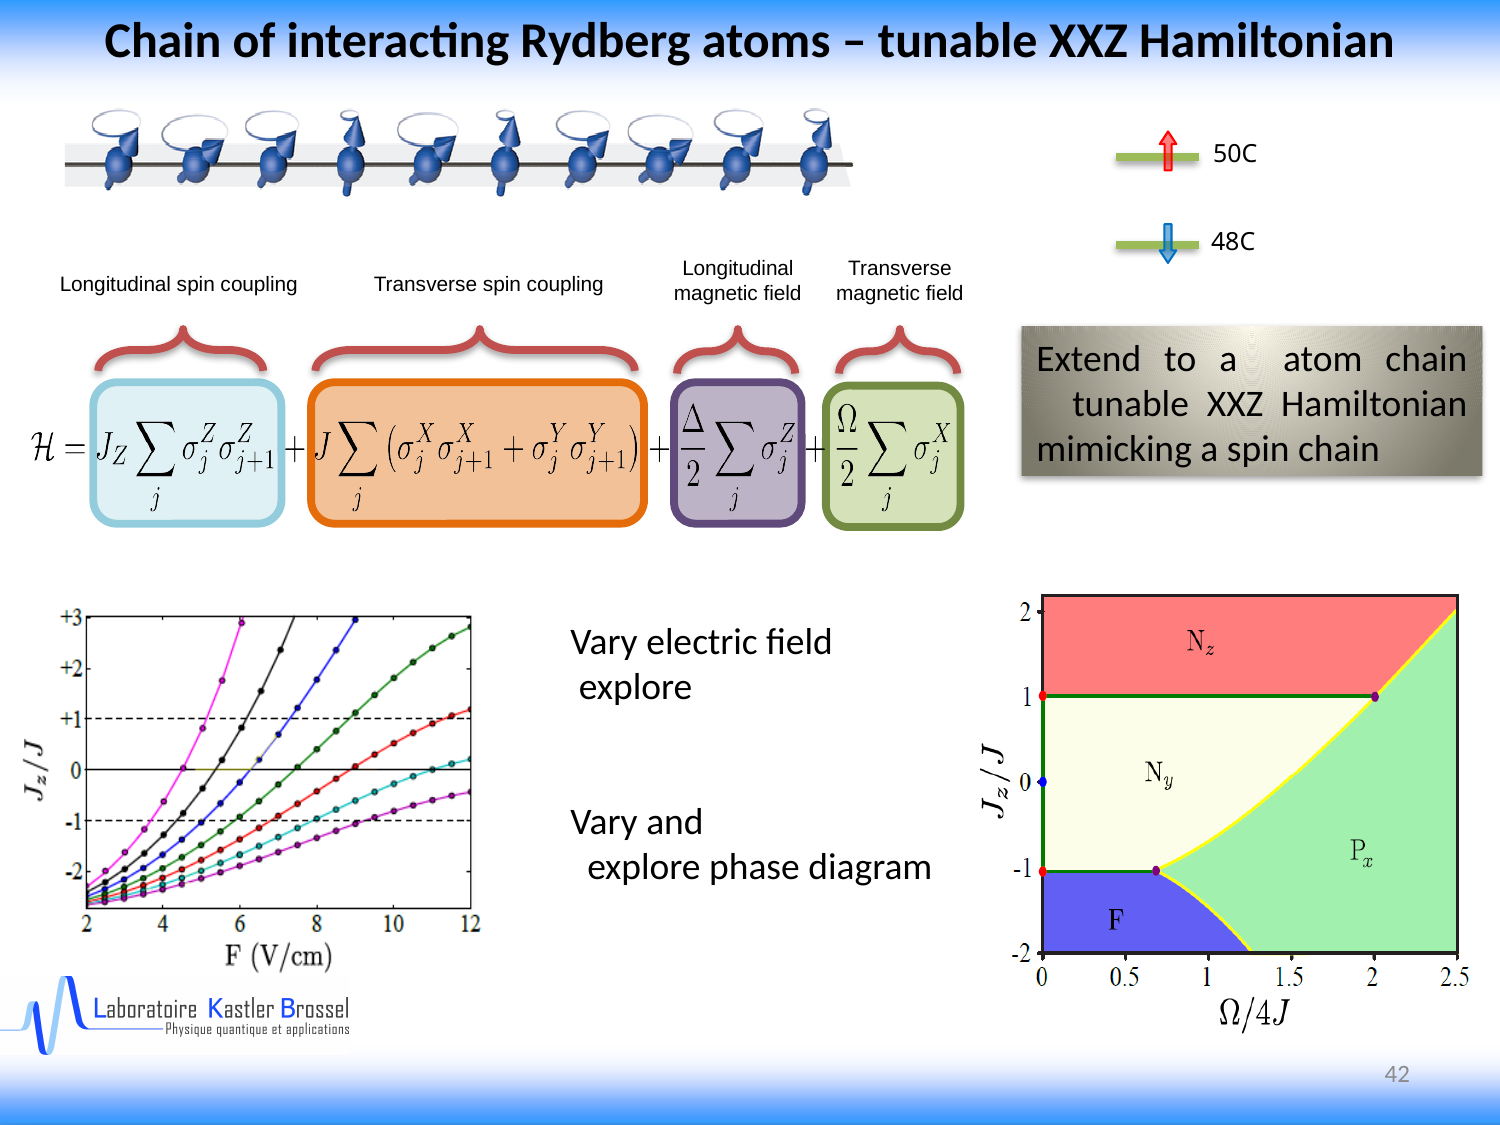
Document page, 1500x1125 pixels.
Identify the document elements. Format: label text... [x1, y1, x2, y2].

title Chain of interacting Rydberg atoms – tunable XXZ Hamiltonian [0, 0, 1500, 76]
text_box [29, 247, 981, 528]
slide_number 42 [1074, 1044, 1425, 1103]
picture [0, 76, 1500, 1125]
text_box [980, 499, 1471, 1035]
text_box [1116, 130, 1282, 264]
